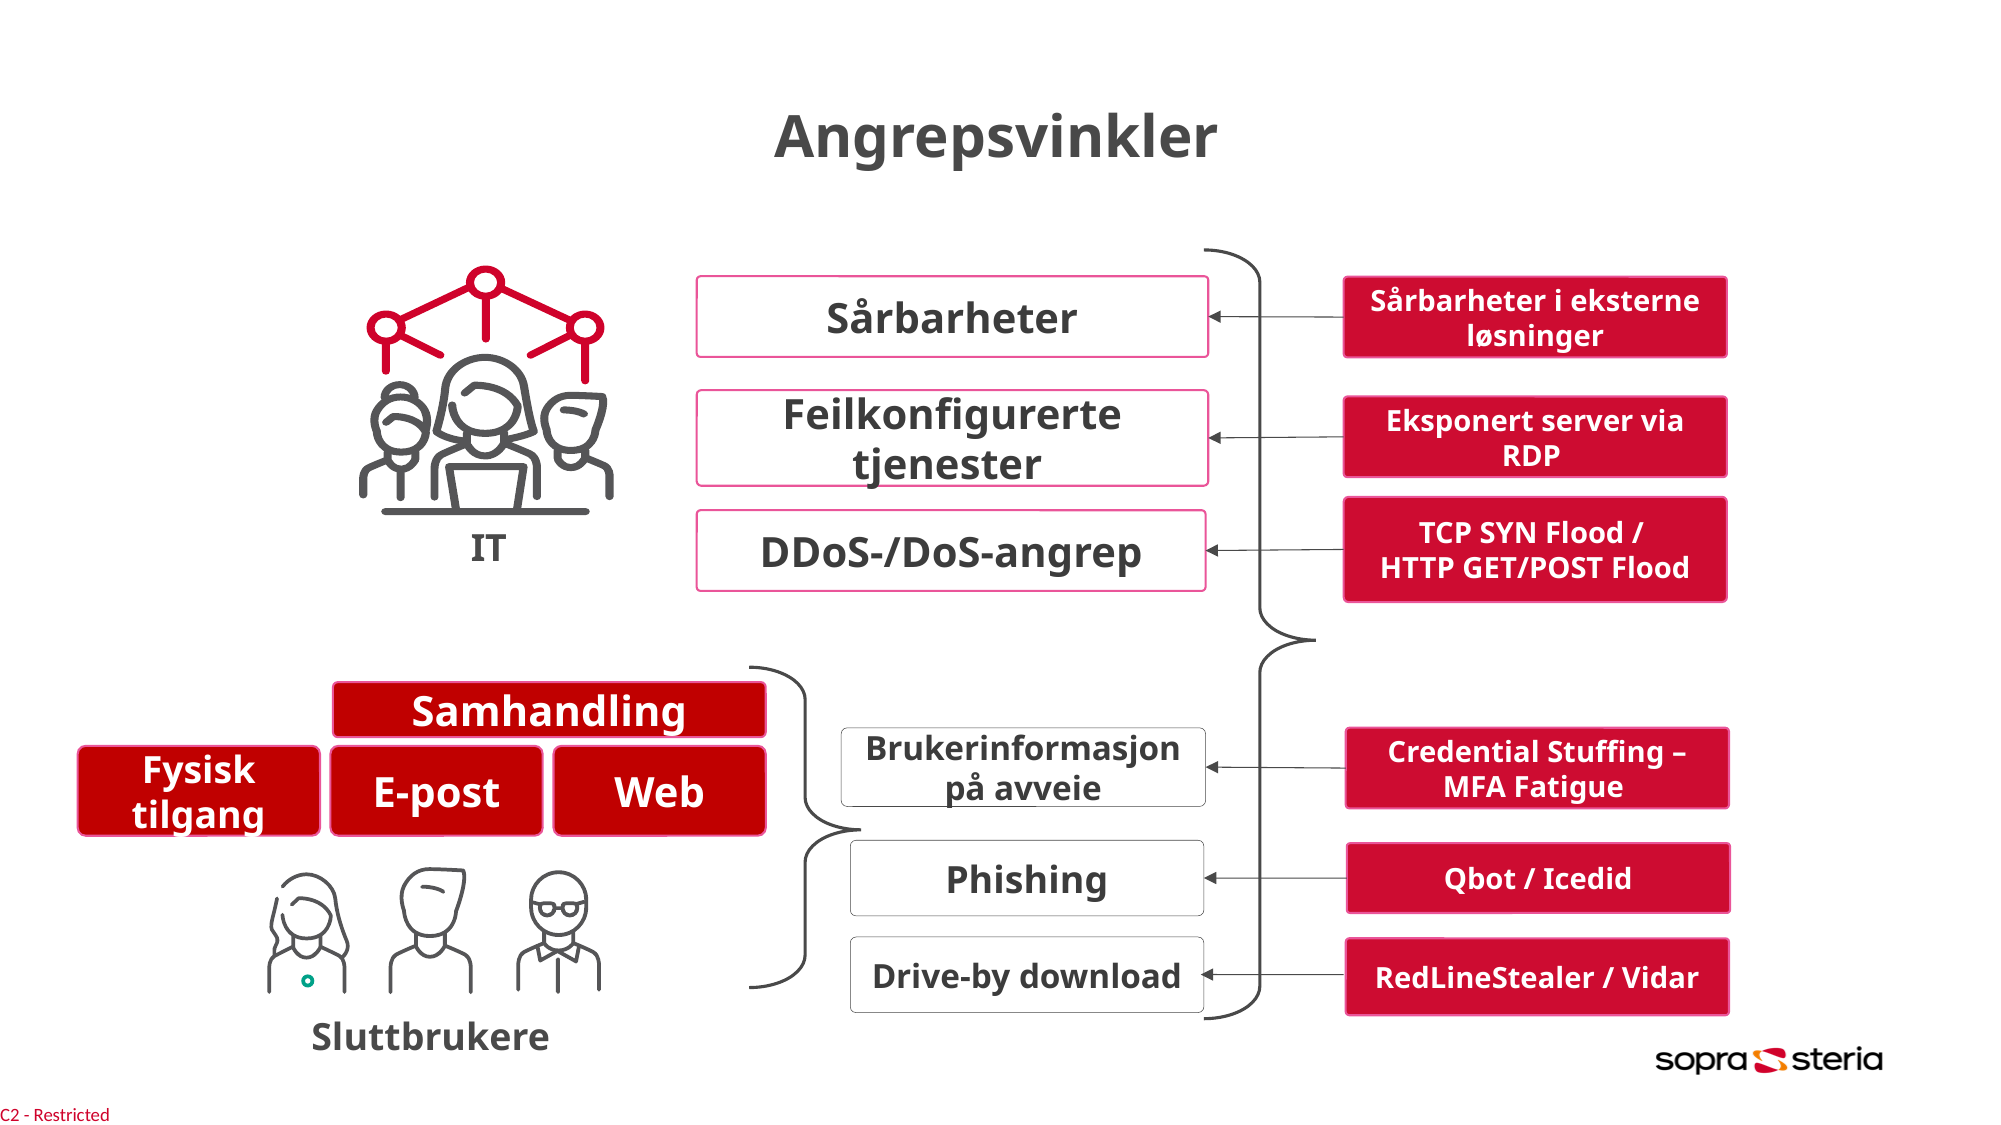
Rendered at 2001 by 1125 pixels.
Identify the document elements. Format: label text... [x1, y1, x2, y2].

text_box Web [552, 744, 749, 837]
text_box [1203, 249, 1316, 877]
text_box Qbot / Icedid [1345, 842, 1732, 915]
text_box TCP SYN Flood / HTTP GET/POST Flood [1342, 495, 1728, 604]
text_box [267, 872, 353, 994]
text_box Fysisk tilgang [76, 744, 322, 837]
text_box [388, 867, 473, 995]
text_box Phishing [849, 839, 1203, 917]
text_box [1203, 879, 1261, 974]
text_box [516, 870, 602, 994]
text_box RedLineStealer / Vidar [1344, 937, 1731, 1017]
picture [1638, 1028, 1900, 1093]
title Angrepsvinkler [114, 46, 1879, 170]
text_box Samhandling [331, 681, 767, 739]
text_box Drive-by download [849, 935, 1205, 1014]
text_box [359, 265, 614, 593]
text_box Sårbarheter i eksterne løsninger [1342, 275, 1728, 359]
text_box [749, 666, 862, 989]
text_box Eksponert server via RDP [1342, 395, 1728, 479]
text_box [1203, 976, 1261, 1020]
text_box Brukerinformasjon på avveie [840, 726, 1203, 808]
text_box Credential Stuffing – MFA Fatigue [1344, 726, 1731, 810]
text_box E-post [329, 744, 544, 837]
text_box DDoS-/DoS-angrep [695, 509, 1203, 592]
text_box Sårbarheter [695, 275, 1203, 358]
text_box Feilkonfigurerte tjenester [695, 389, 1203, 487]
text_box Sluttbrukere [296, 1005, 565, 1066]
